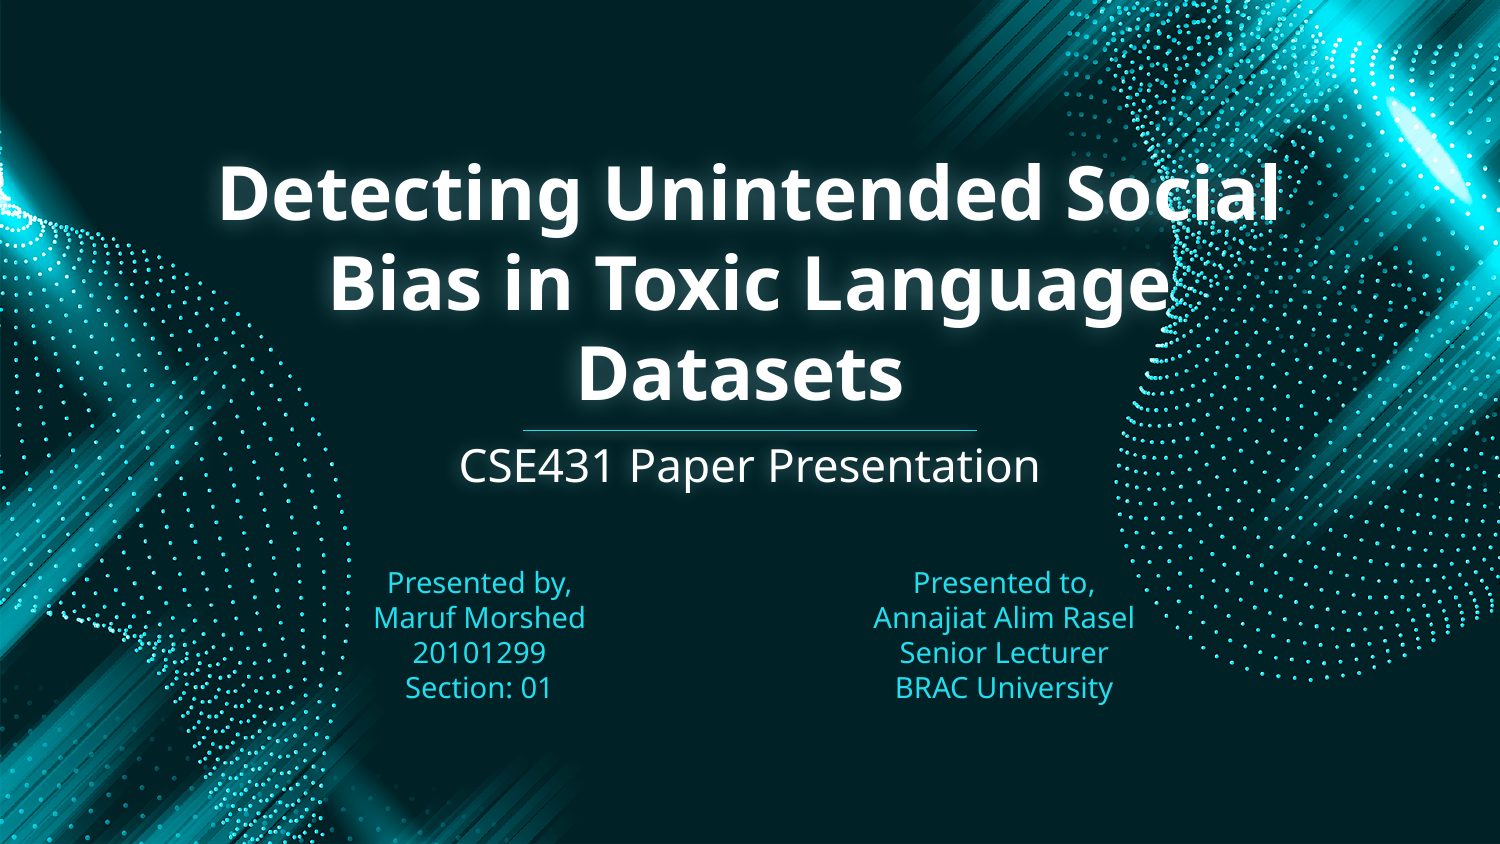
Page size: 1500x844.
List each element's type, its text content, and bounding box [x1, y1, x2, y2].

picture [0, 0, 1500, 844]
title Detecting Unintended Social Bias in Toxic Language Datasets [173, 324, 1327, 431]
title CSE431 Paper Presentation [420, 430, 1080, 507]
subtitle Presented by, Maruf Morshed 20101299 Section: 01 [65, 549, 589, 626]
subtitle Presented to, Annajiat Alim Rasel Senior Lecturer BRAC University [589, 549, 1419, 626]
